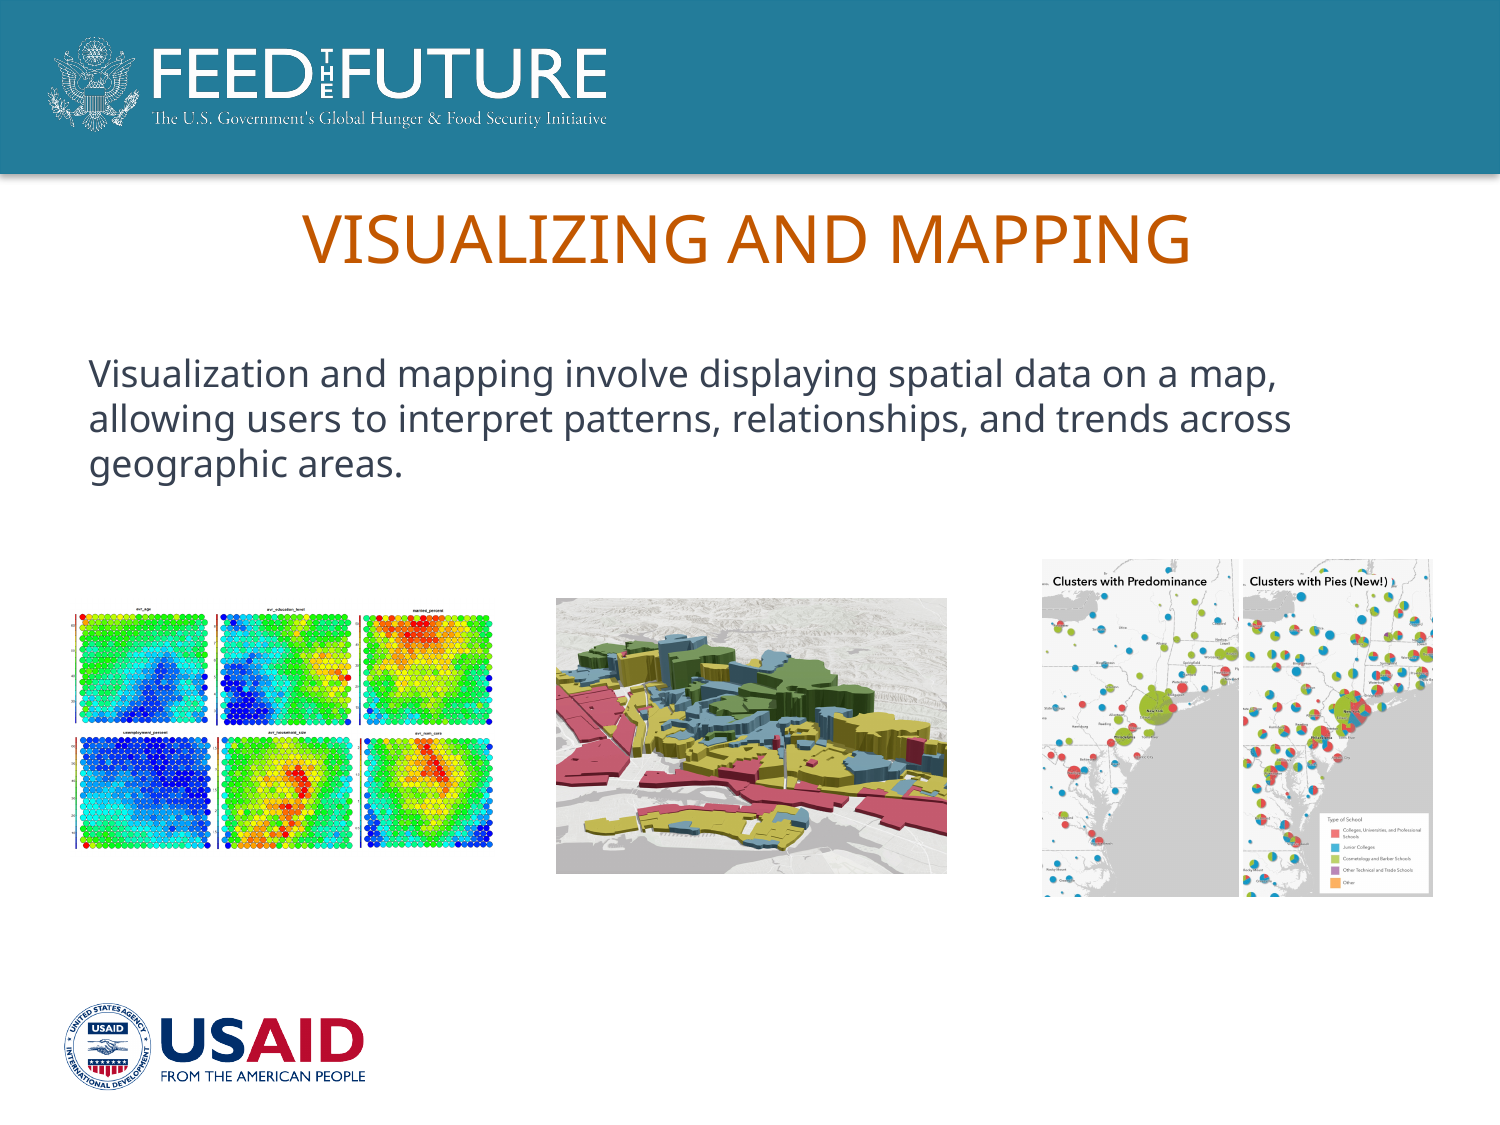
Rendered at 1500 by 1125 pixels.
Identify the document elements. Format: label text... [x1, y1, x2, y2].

title Visualizing and Mapping [73, 189, 1424, 288]
picture [1041, 559, 1433, 897]
picture [556, 598, 947, 874]
picture [19, 974, 406, 1125]
list Visualization and mapping involve displaying spatial data on a map, allowing users to interpret patterns, relationships, and trends across geographic areas. [73, 342, 1430, 856]
picture [70, 598, 496, 858]
